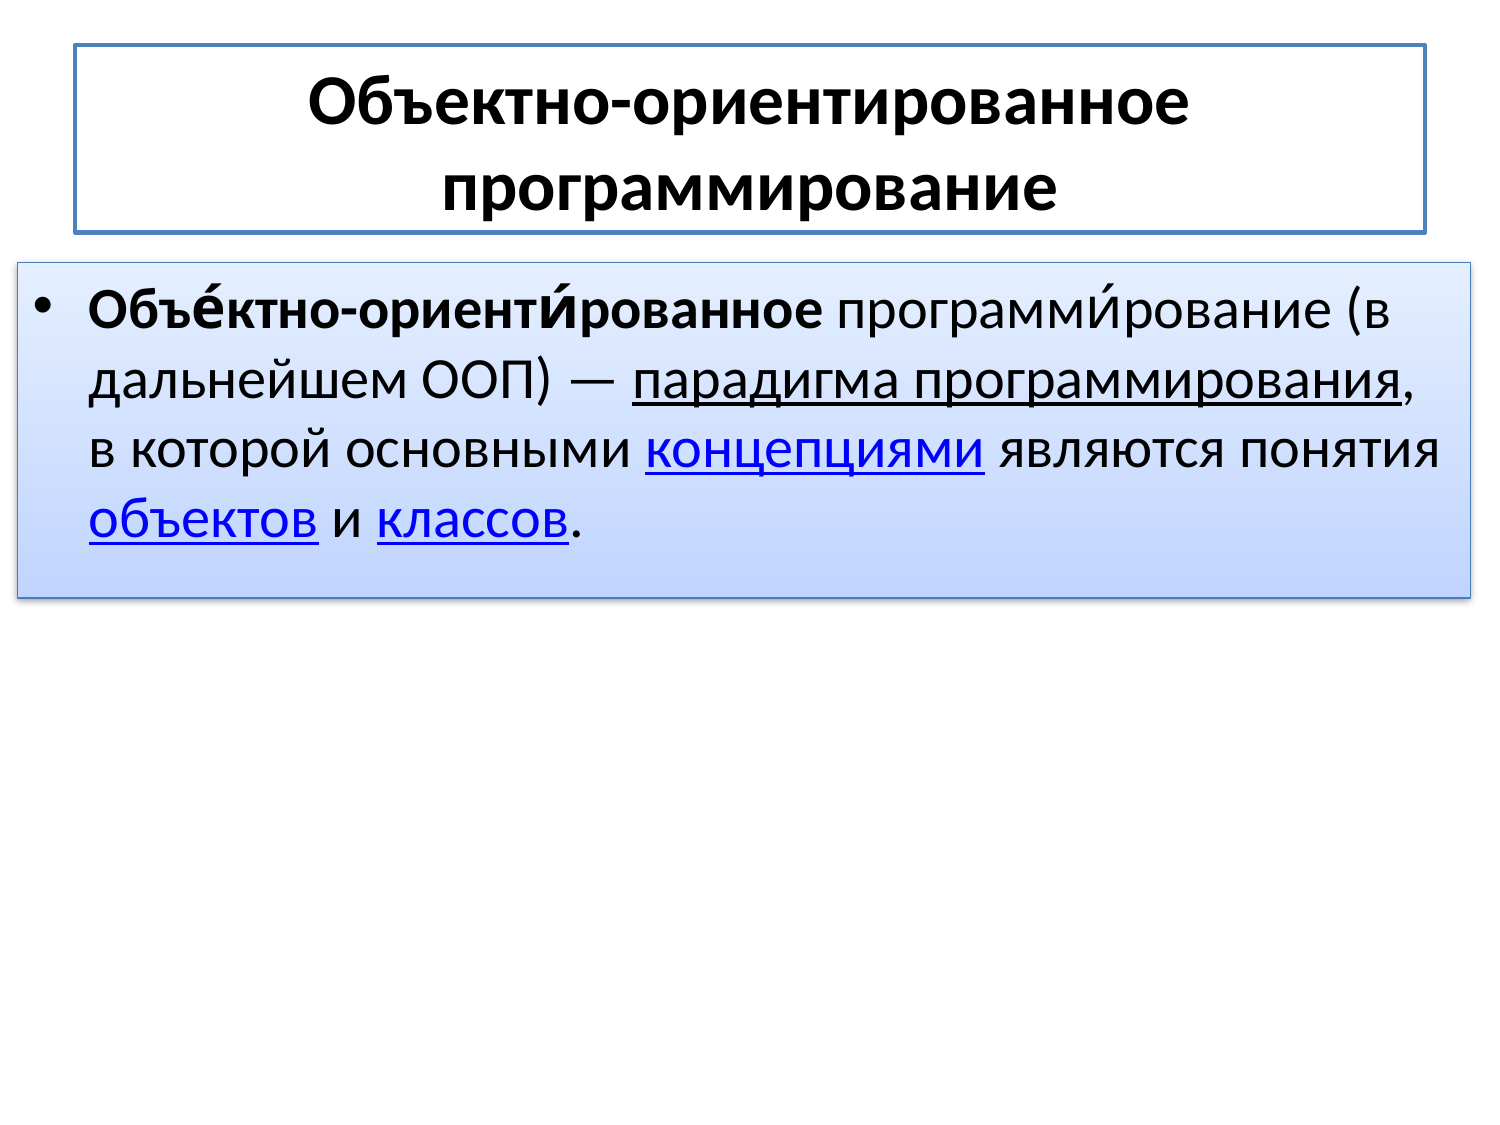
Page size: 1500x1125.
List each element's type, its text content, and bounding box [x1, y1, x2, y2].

list Объе́ктно-ориенти́рованное программи́рование (в дальнейшем ООП) — парадигма программирования, в которой основными концепциями являются понятия объектов и классов. [17, 262, 1471, 599]
title Объектно-ориентированное программирование [73, 43, 1427, 235]
